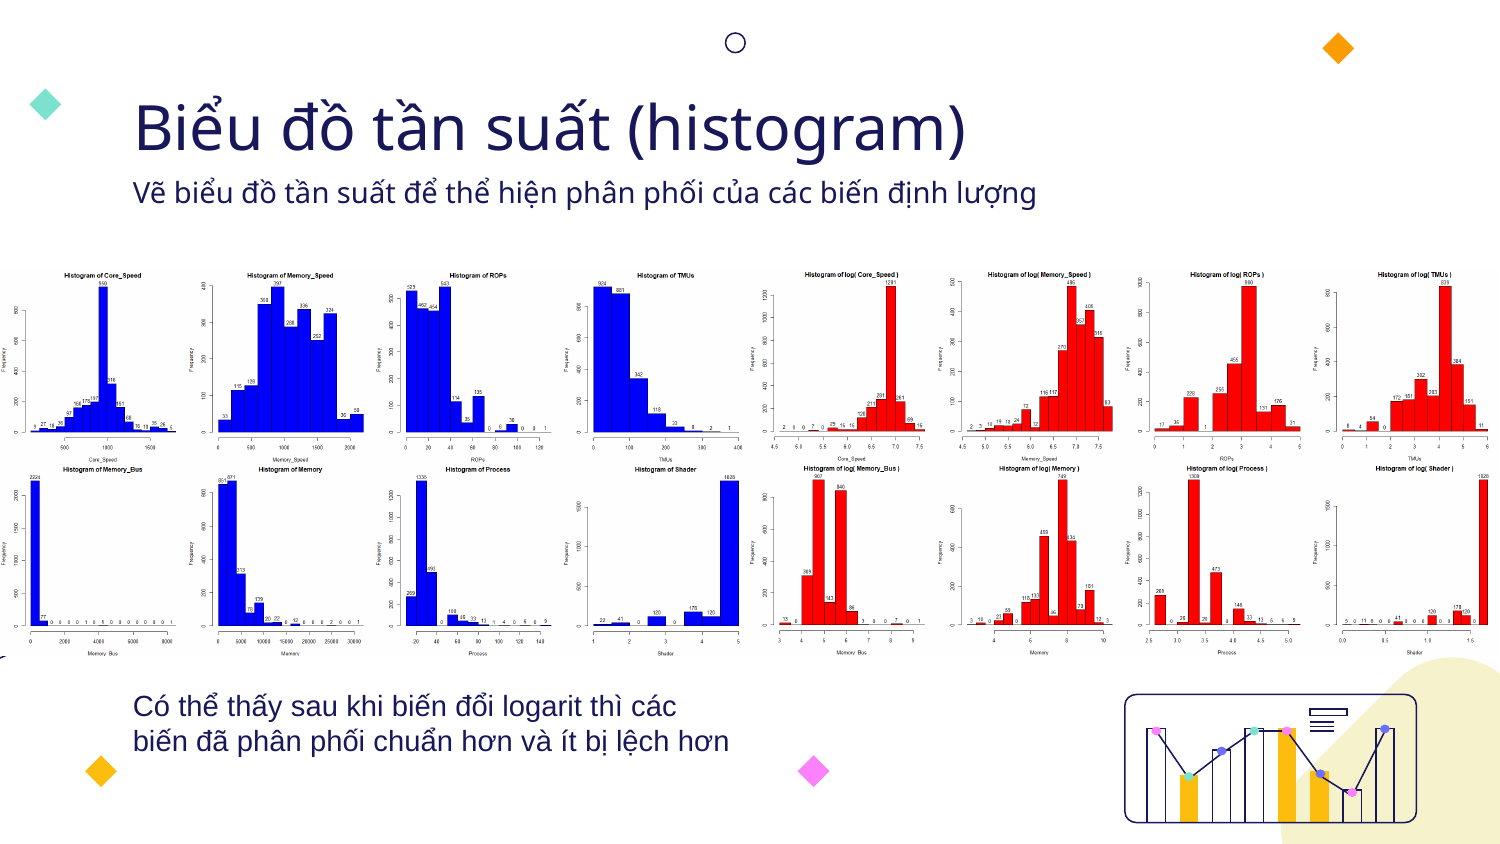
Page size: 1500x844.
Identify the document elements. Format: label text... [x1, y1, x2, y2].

title Biểu đồ tần suất (histogram) [118, 72, 1382, 167]
text_box Vẽ biểu đồ tần suất để thể hiện phân phối của các biến định lượng [118, 167, 1061, 217]
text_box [1124, 694, 1417, 823]
text_box Có thể thấy sau khi biến đổi logarit thì các biến đã phân phối chuẩn hơn và ít bị lệch hơn [118, 679, 750, 844]
picture [0, 268, 1499, 657]
